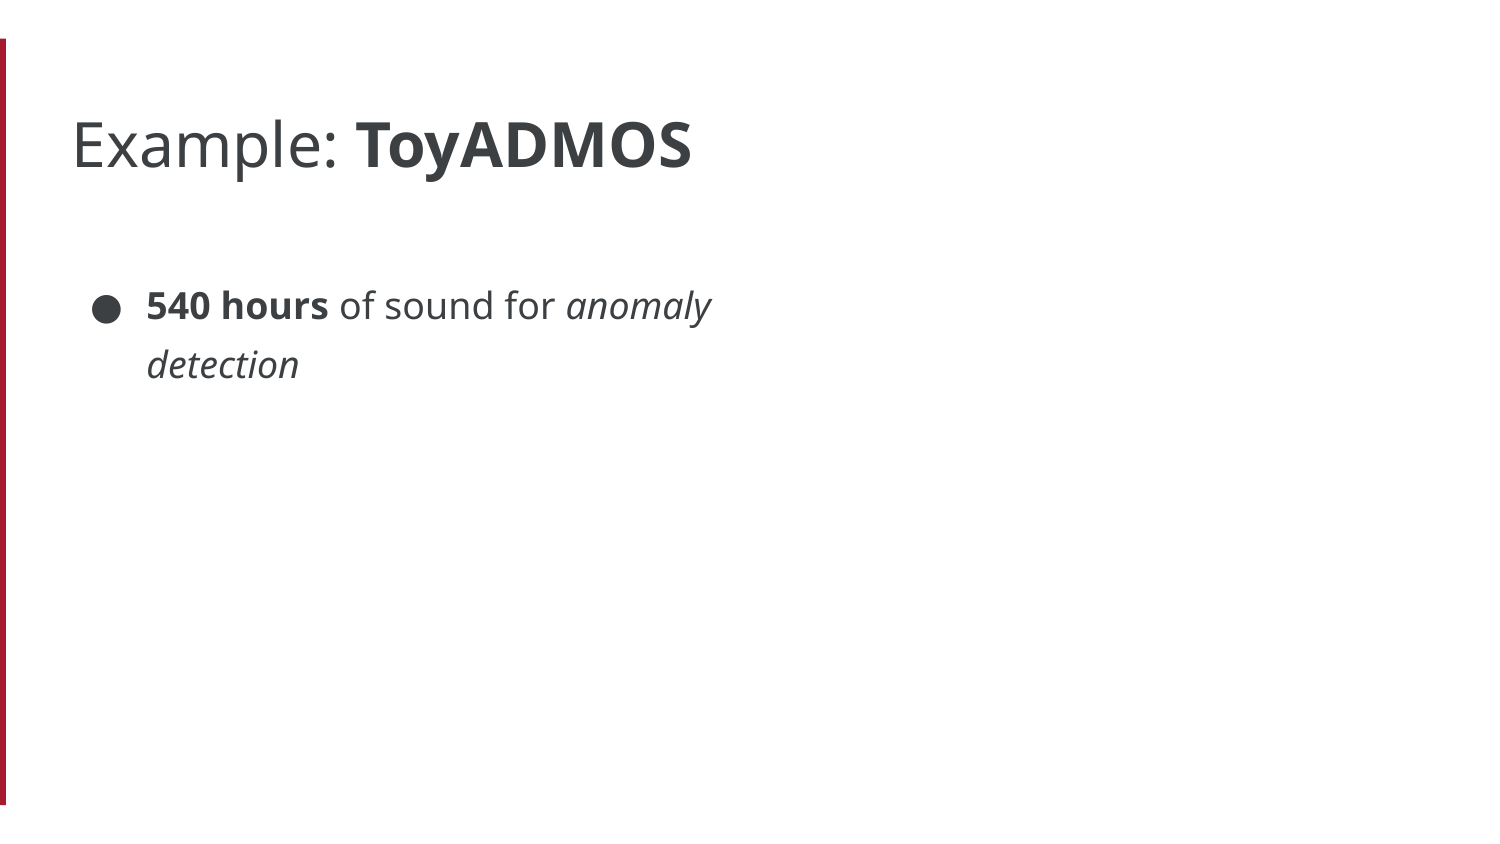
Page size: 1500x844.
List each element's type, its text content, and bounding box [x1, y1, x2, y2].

list 540 hours of sound for anomaly detection [56, 253, 760, 806]
title Example: ToyADMOS [56, 99, 1471, 188]
